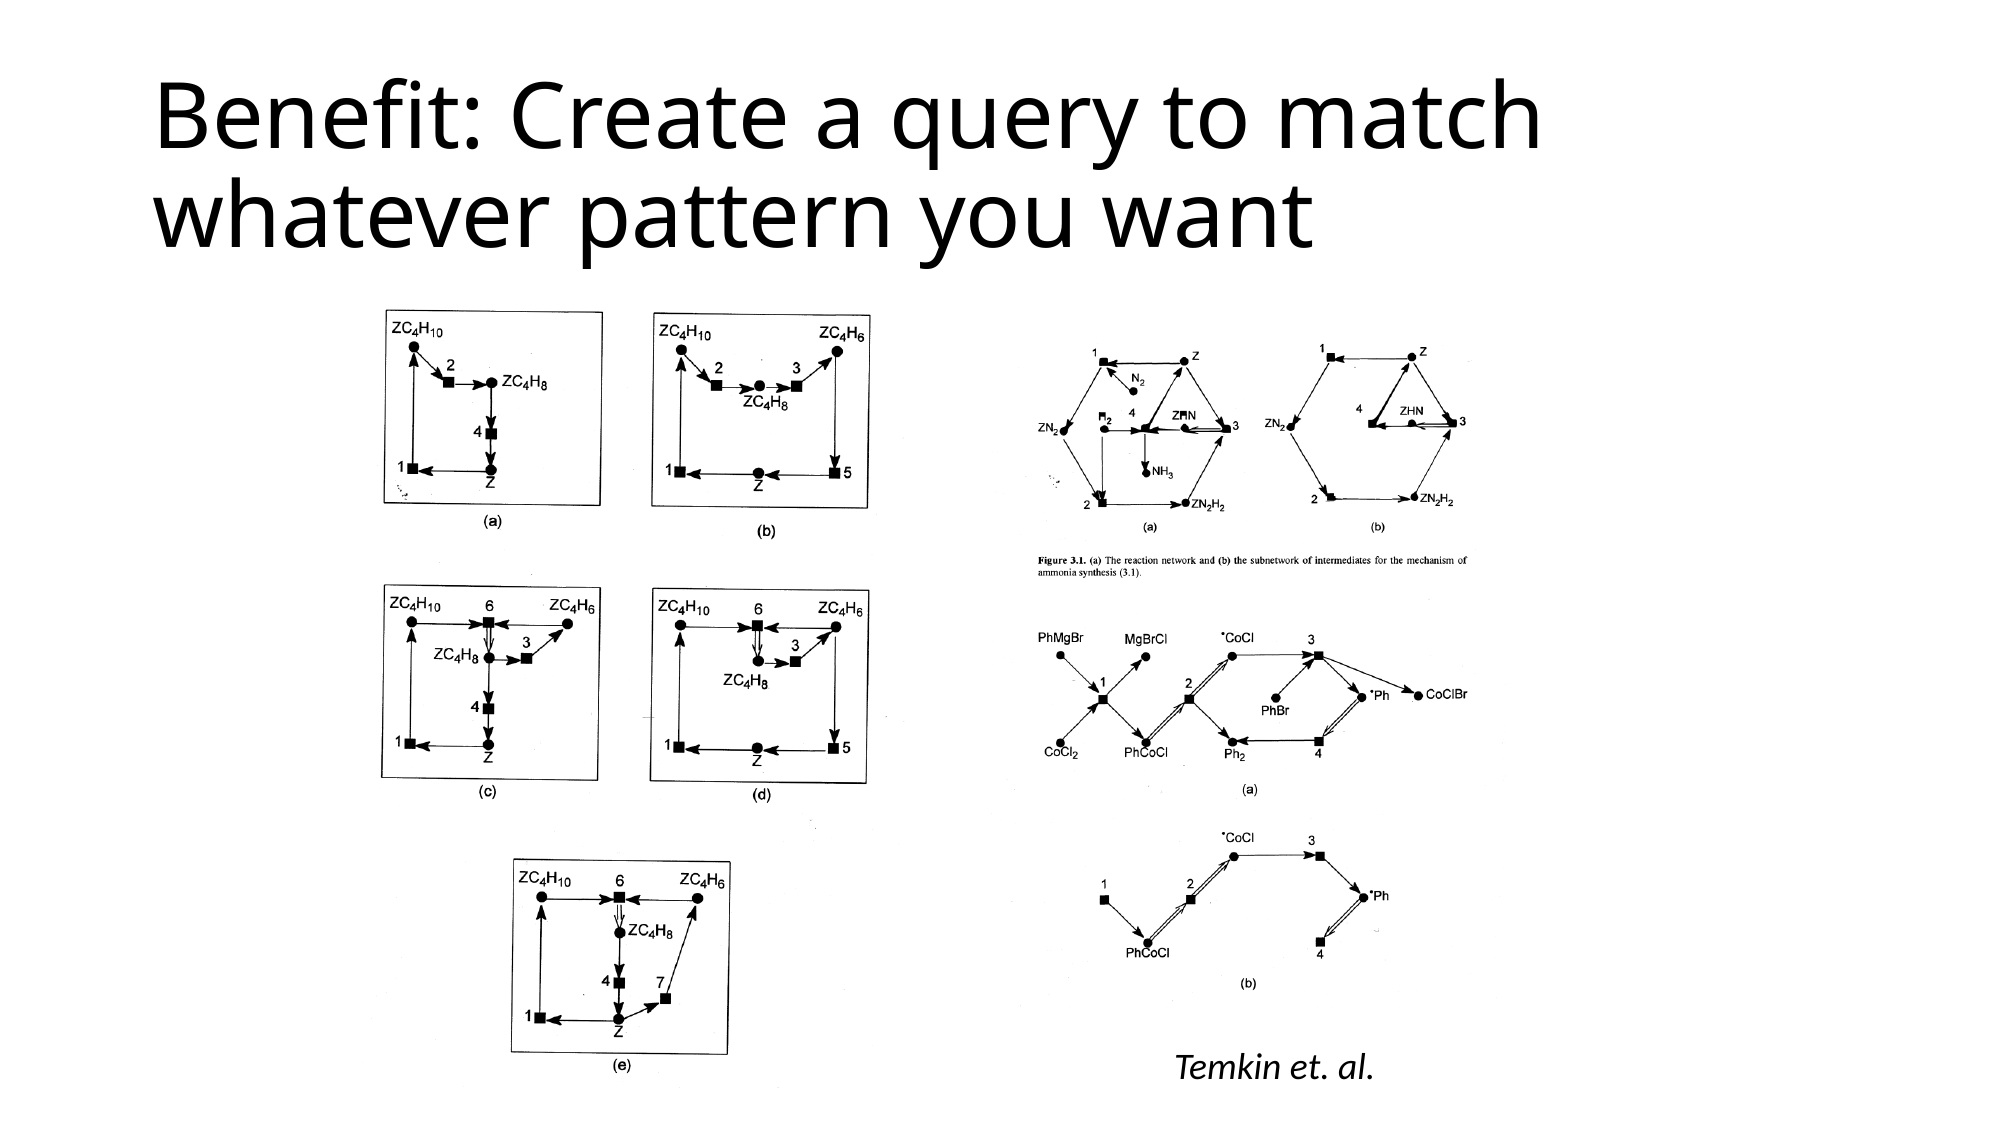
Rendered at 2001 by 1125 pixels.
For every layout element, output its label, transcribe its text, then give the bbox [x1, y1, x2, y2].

text_box Temkin et. al. [1159, 1034, 1610, 1095]
picture [362, 293, 907, 1088]
title Benefit: Create a query to match whatever pattern you want [137, 59, 1863, 278]
picture [991, 325, 1506, 1008]
